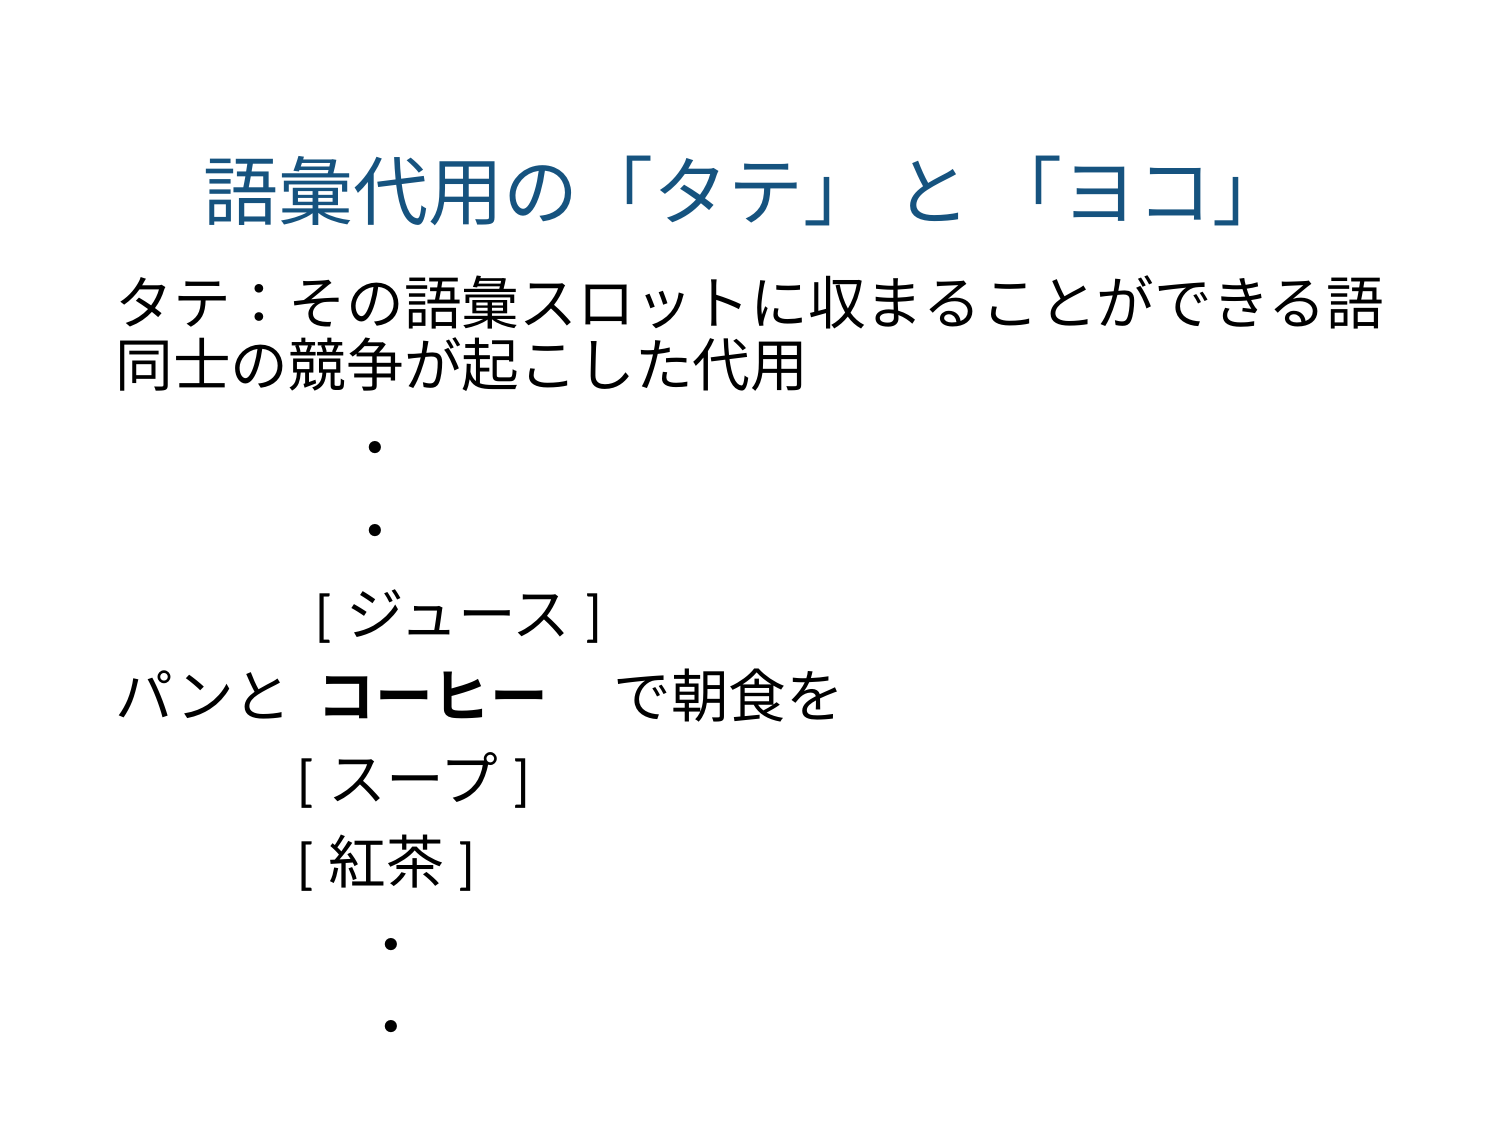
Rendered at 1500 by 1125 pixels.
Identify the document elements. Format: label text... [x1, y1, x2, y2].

list タテ：その語彙スロットに収まることができる語同士の競争が起こした代用 ・ ・ [ジュース] パンと コーヒー で朝食を [スープ] [紅茶] ・ ・ [100, 267, 1424, 1071]
title 語彙代用の「タテ」 と 「ヨコ」 [188, 101, 1329, 267]
